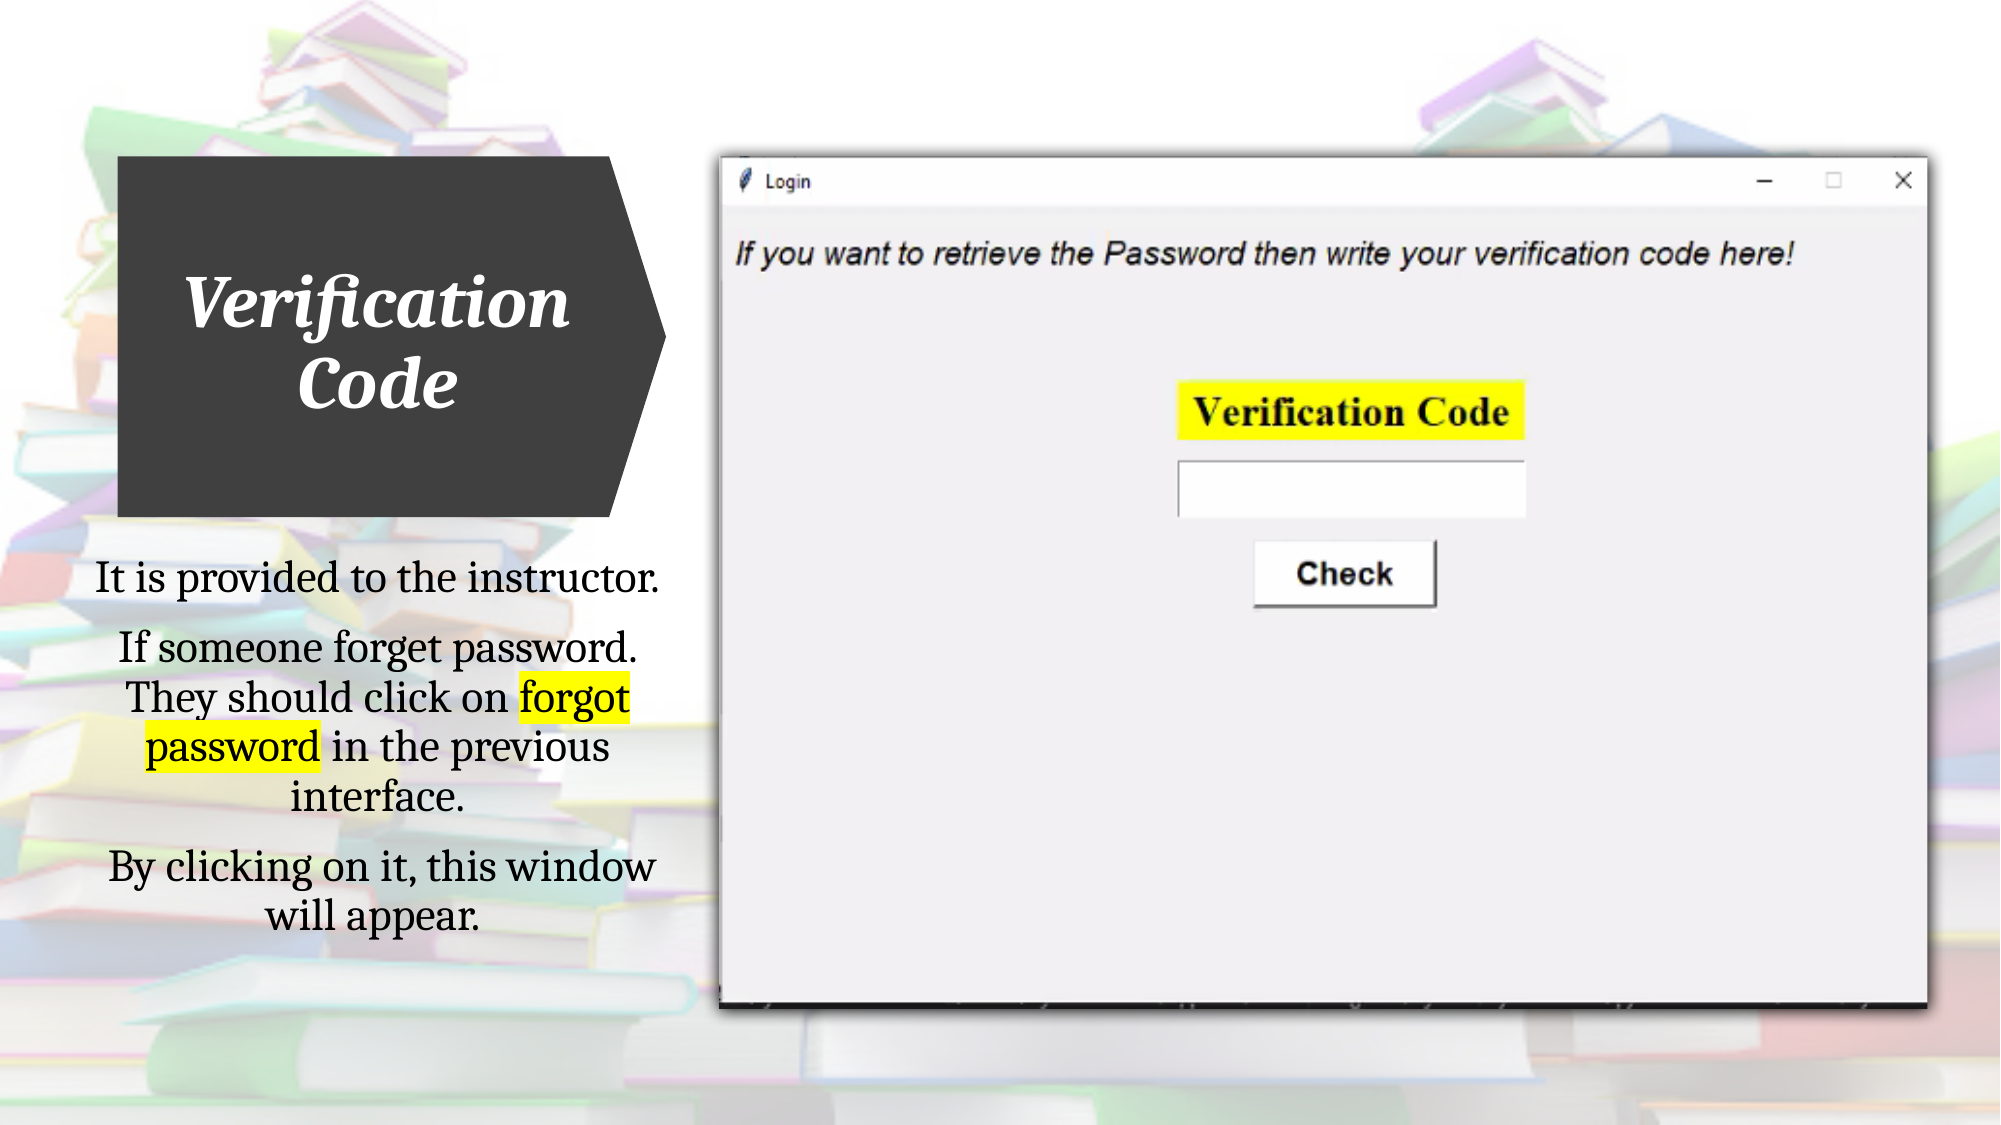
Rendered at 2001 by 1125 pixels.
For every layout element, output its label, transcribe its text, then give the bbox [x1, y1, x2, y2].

list It is provided to the instructor. If someone forget password. They should click on forgot password in the previous interface. By clicking on it, this window will appear. [77, 545, 678, 1009]
title Verification Code [158, 197, 597, 490]
picture [706, 156, 1928, 1009]
text_box [116, 155, 668, 519]
